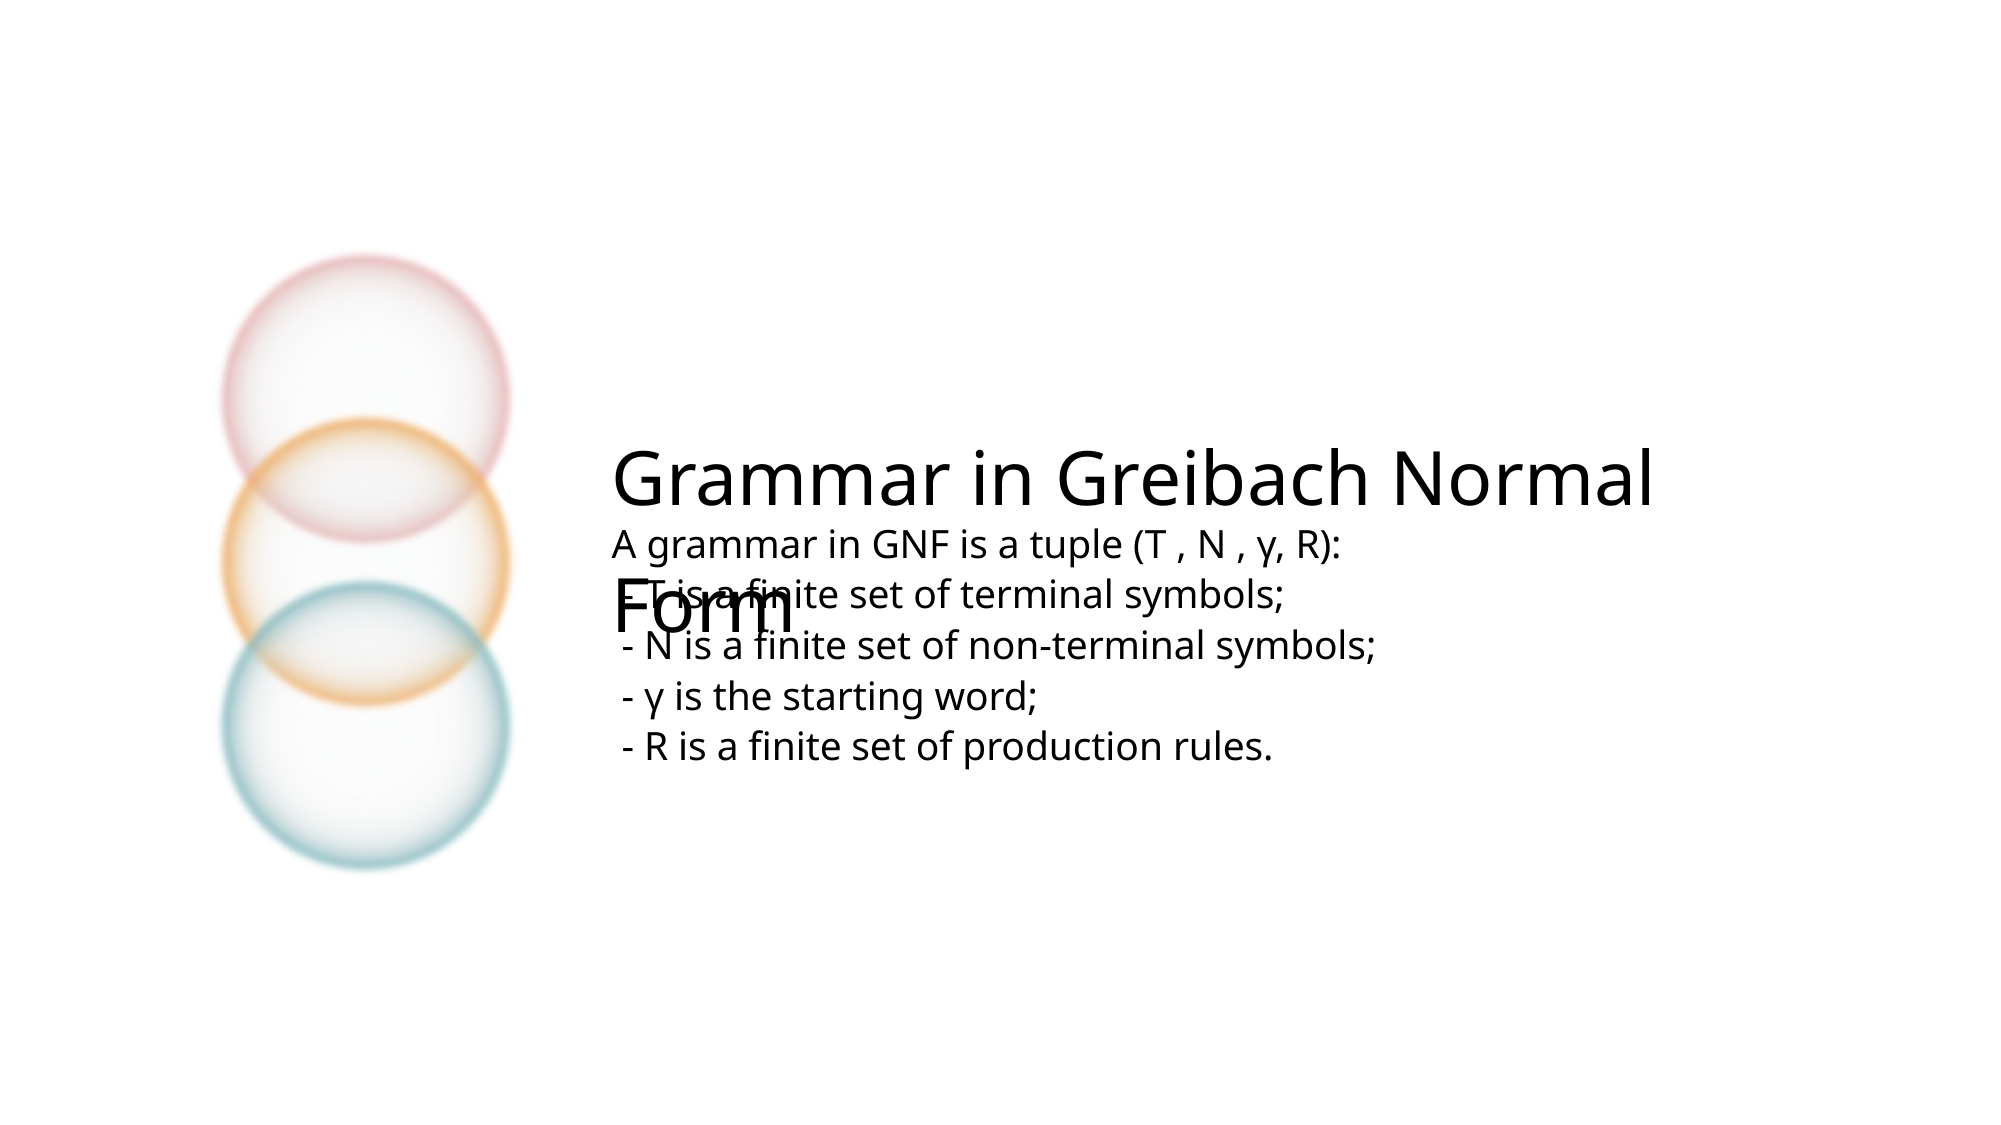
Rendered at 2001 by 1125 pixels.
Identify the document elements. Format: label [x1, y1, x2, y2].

text_box [611, 393, 1843, 819]
text_box [212, 246, 519, 879]
